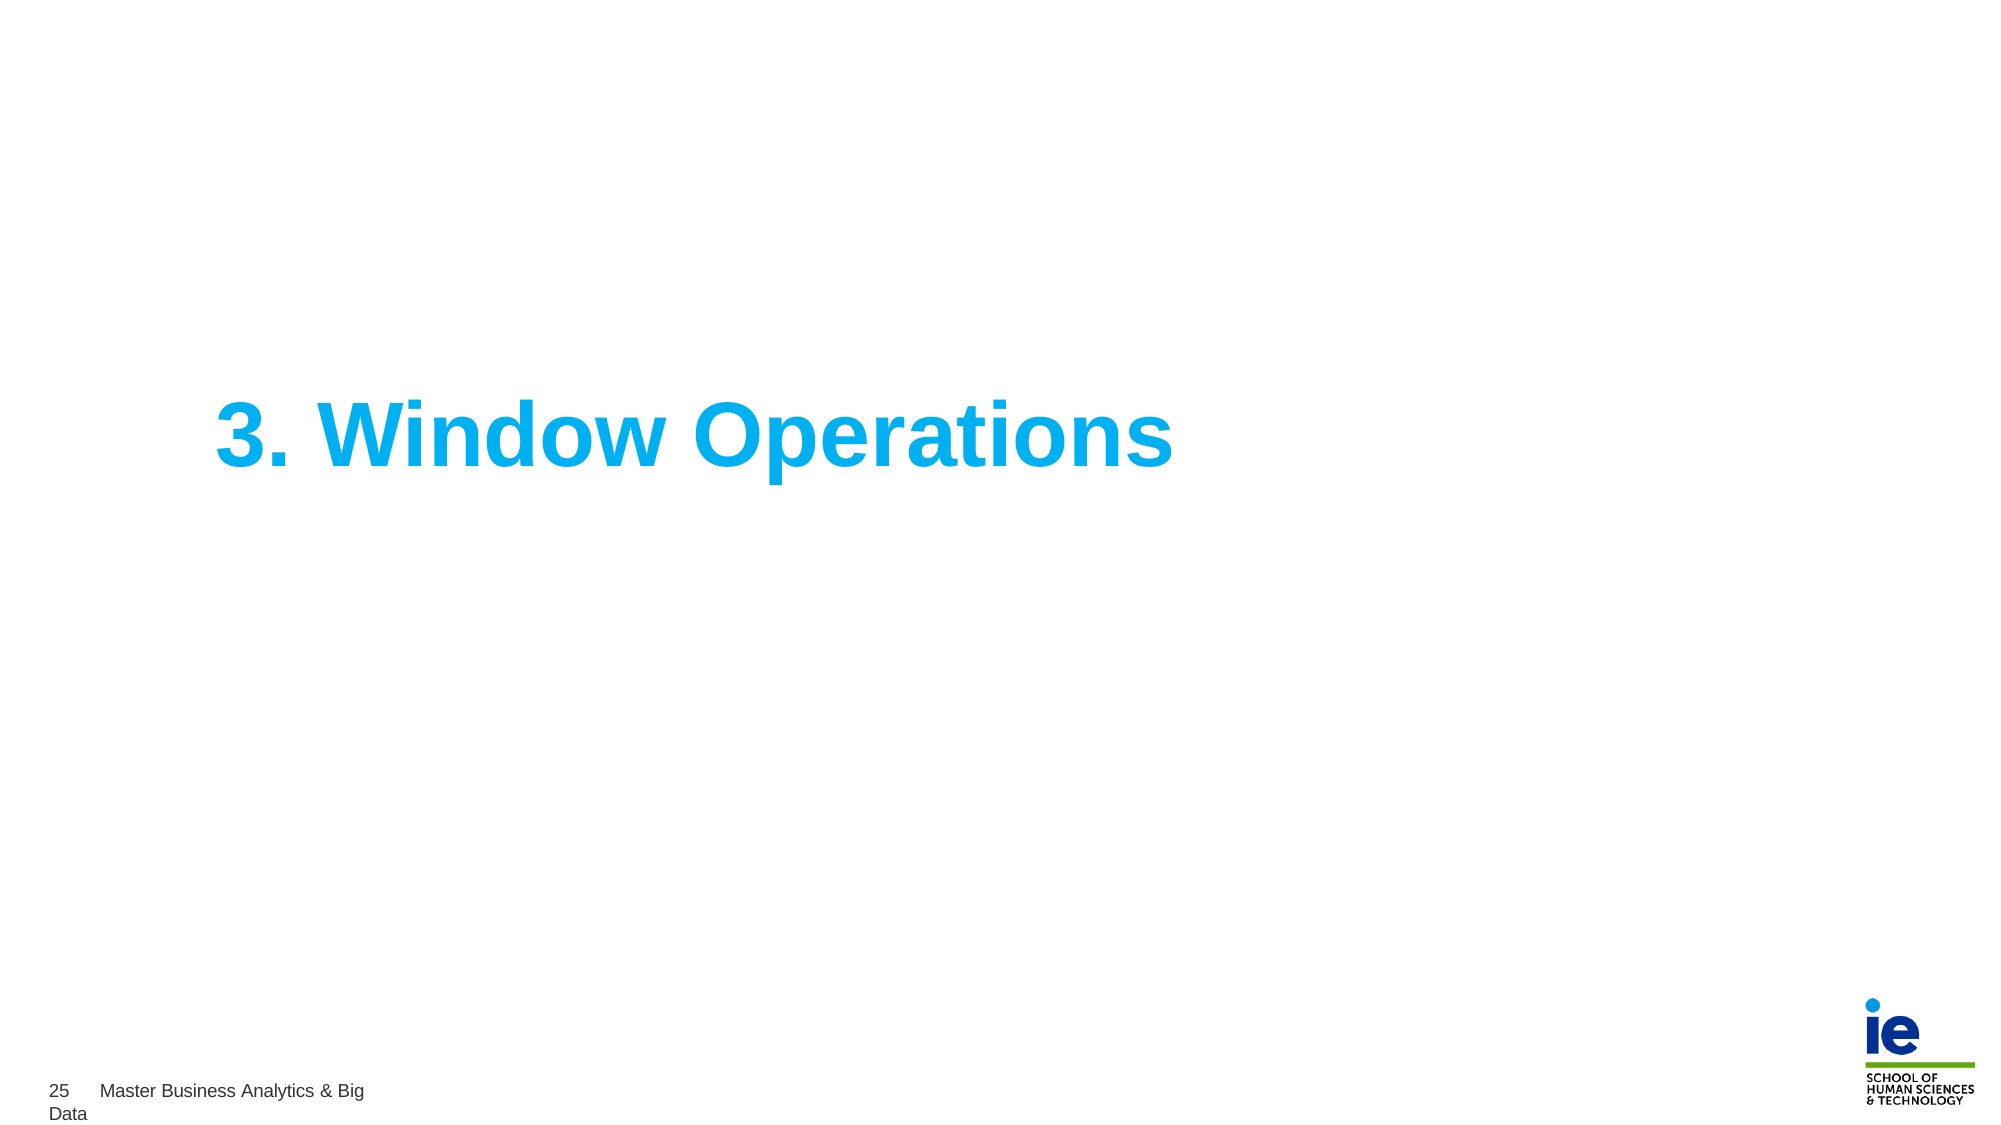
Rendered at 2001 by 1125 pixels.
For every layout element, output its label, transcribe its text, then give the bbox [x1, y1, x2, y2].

picture [1865, 998, 1975, 1105]
title 3. Window Operations [213, 372, 1288, 563]
slide_number 25 Master Business Analytics & Big Data [42, 1078, 406, 1125]
